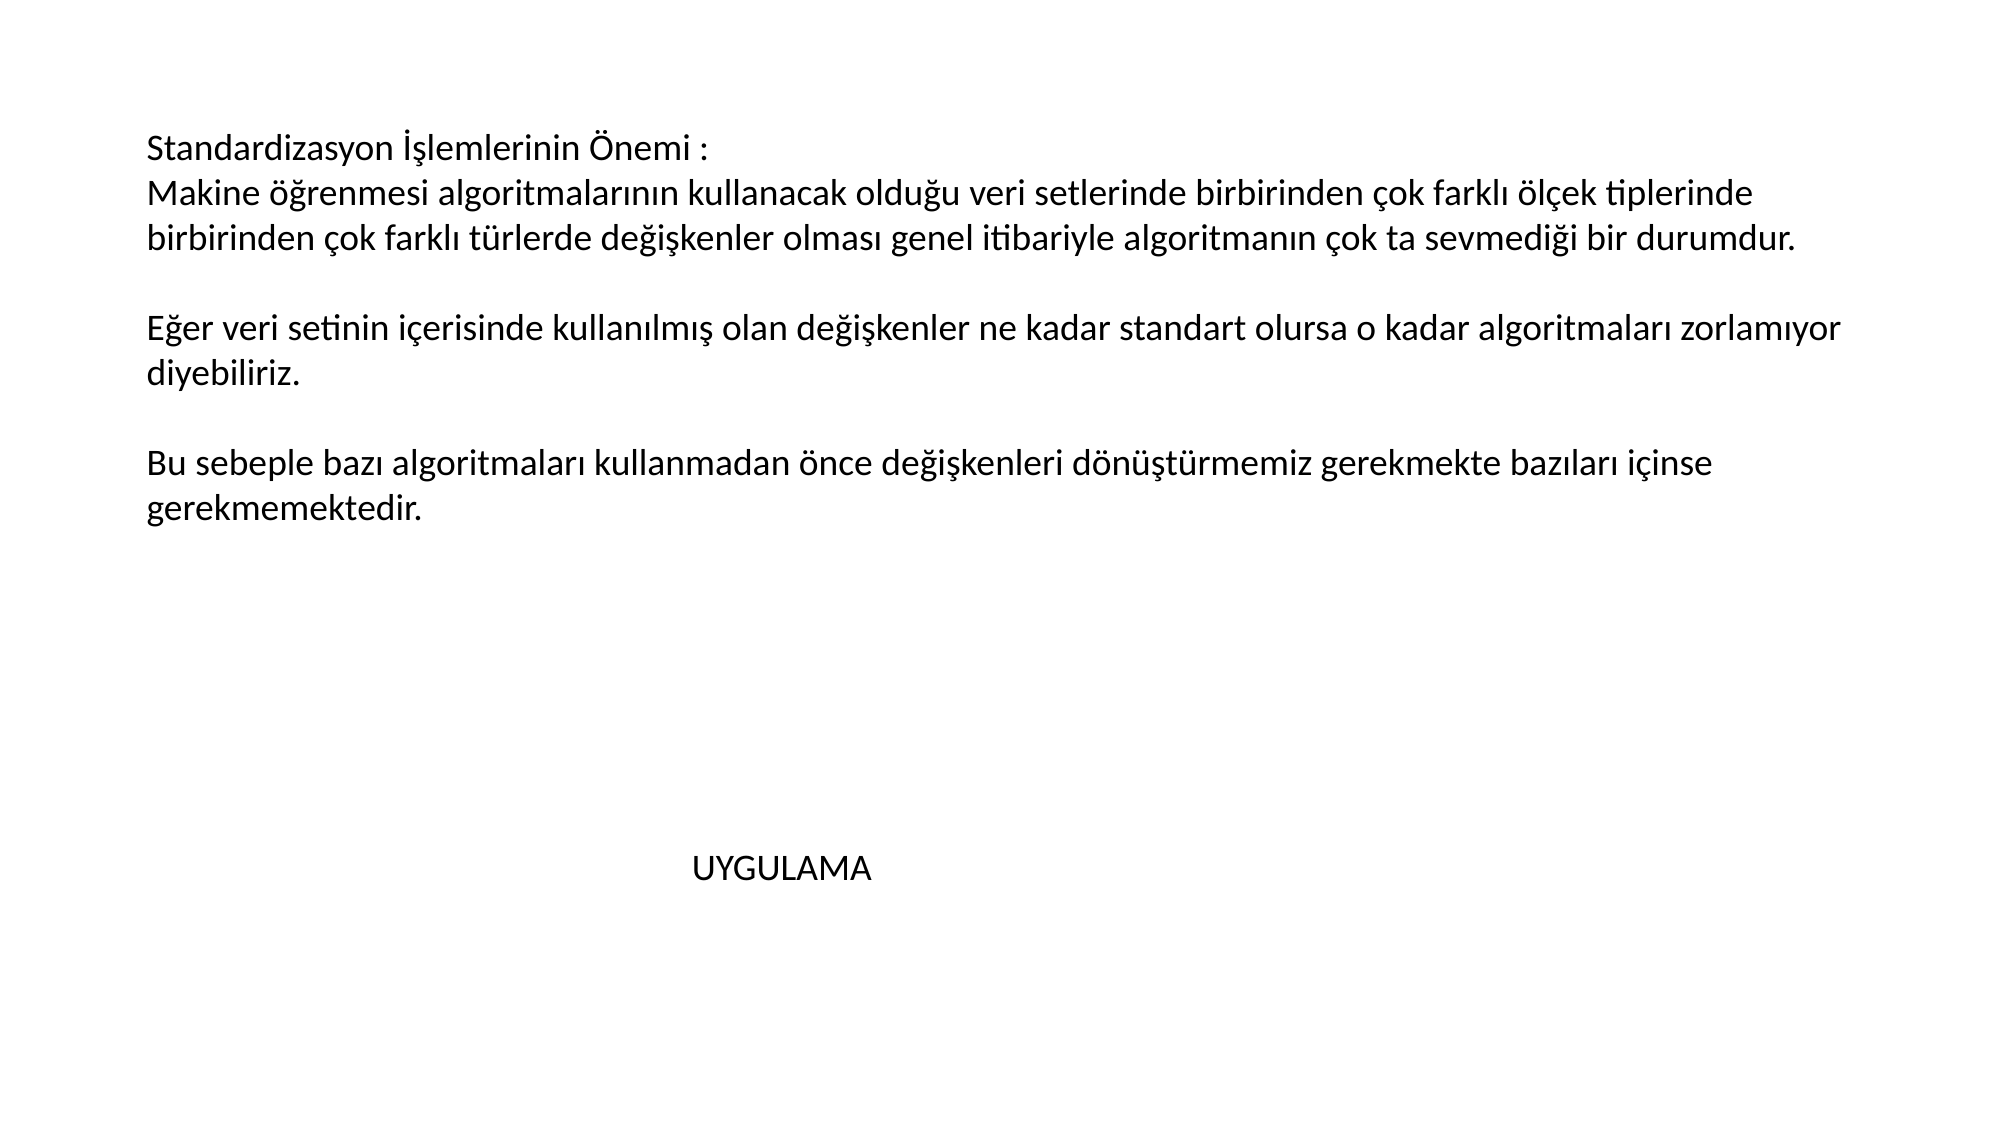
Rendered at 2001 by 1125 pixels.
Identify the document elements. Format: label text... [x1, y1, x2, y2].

text_box Standardizasyon İşlemlerinin Önemi : Makine öğrenmesi algoritmalarının kullanacak olduğu veri setlerinde birbirinden çok farklı ölçek tiplerinde birbirinden çok farklı türlerde değişkenler olması genel itibariyle algoritmanın çok ta sevmediği bir durumdur. Eğer veri setinin içerisinde kullanılmış olan değişkenler ne kadar standart olursa o kadar algoritmaları zorlamıyor diyebiliriz. Bu sebeple bazı algoritmaları kullanmadan önce değişkenleri dönüştürmemiz gerekmekte bazıları içinse gerekmemektedir. [132, 115, 1887, 536]
text_box UYGULAMA [677, 835, 887, 896]
